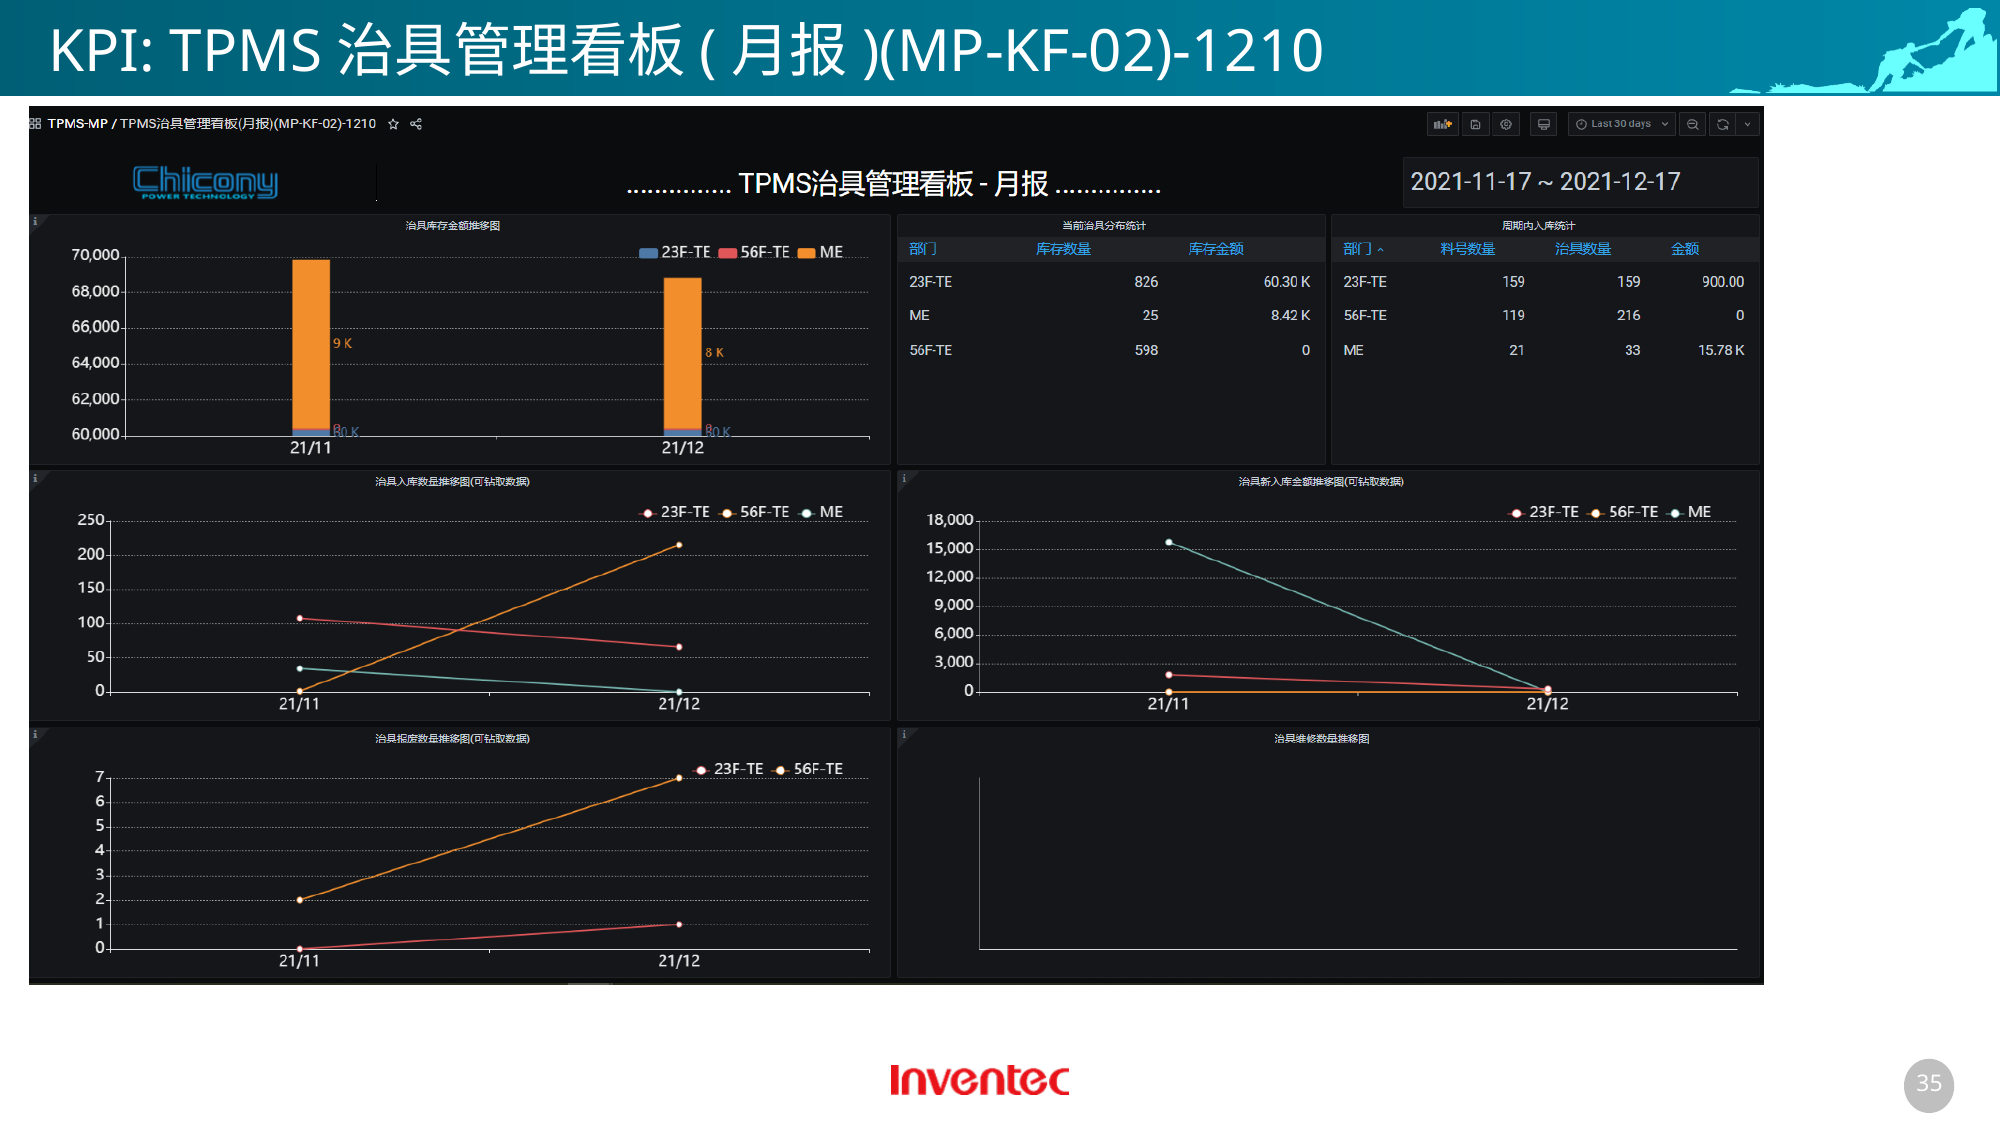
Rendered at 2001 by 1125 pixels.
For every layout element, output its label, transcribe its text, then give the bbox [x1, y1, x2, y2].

picture [891, 1065, 1069, 1095]
title KPI: TPMS治具管理看板(月报)(MP-KF-02)-1210 [33, 13, 1388, 93]
picture [29, 106, 1764, 985]
